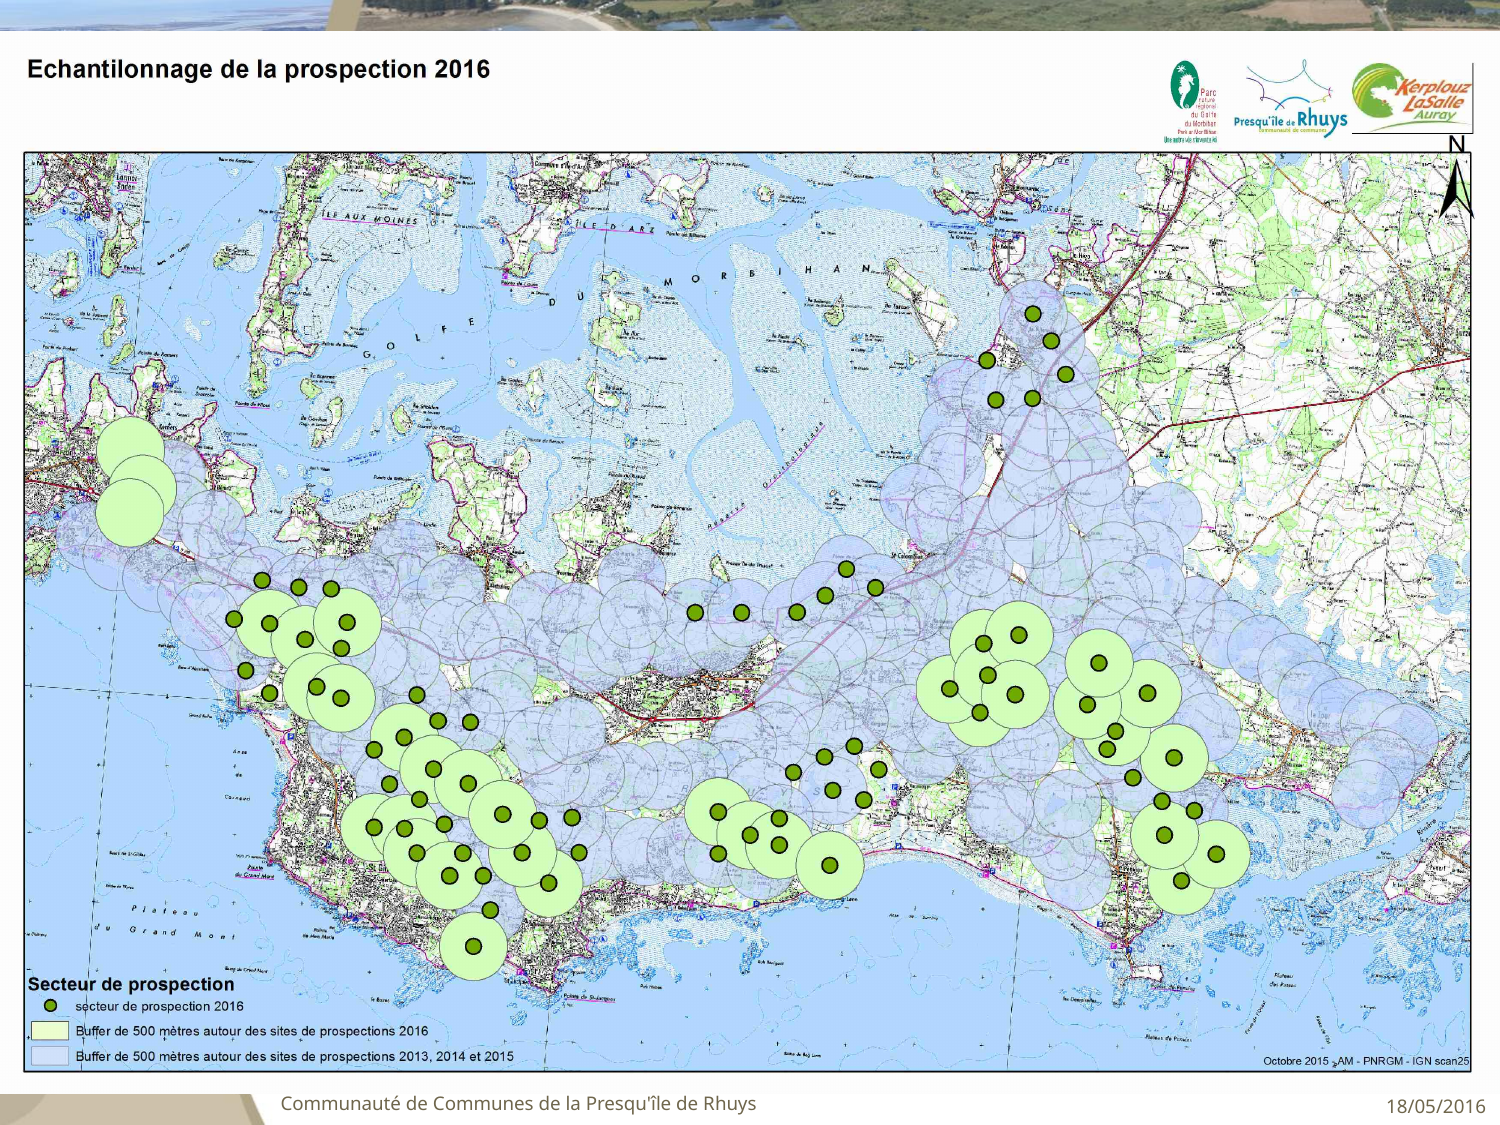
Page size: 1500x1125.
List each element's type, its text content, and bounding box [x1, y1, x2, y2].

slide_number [1258, 1101, 1500, 1125]
picture [0, 0, 1500, 1125]
footer Communauté de Communes de la Presqu'île de Rhuys [265, 1102, 1258, 1125]
